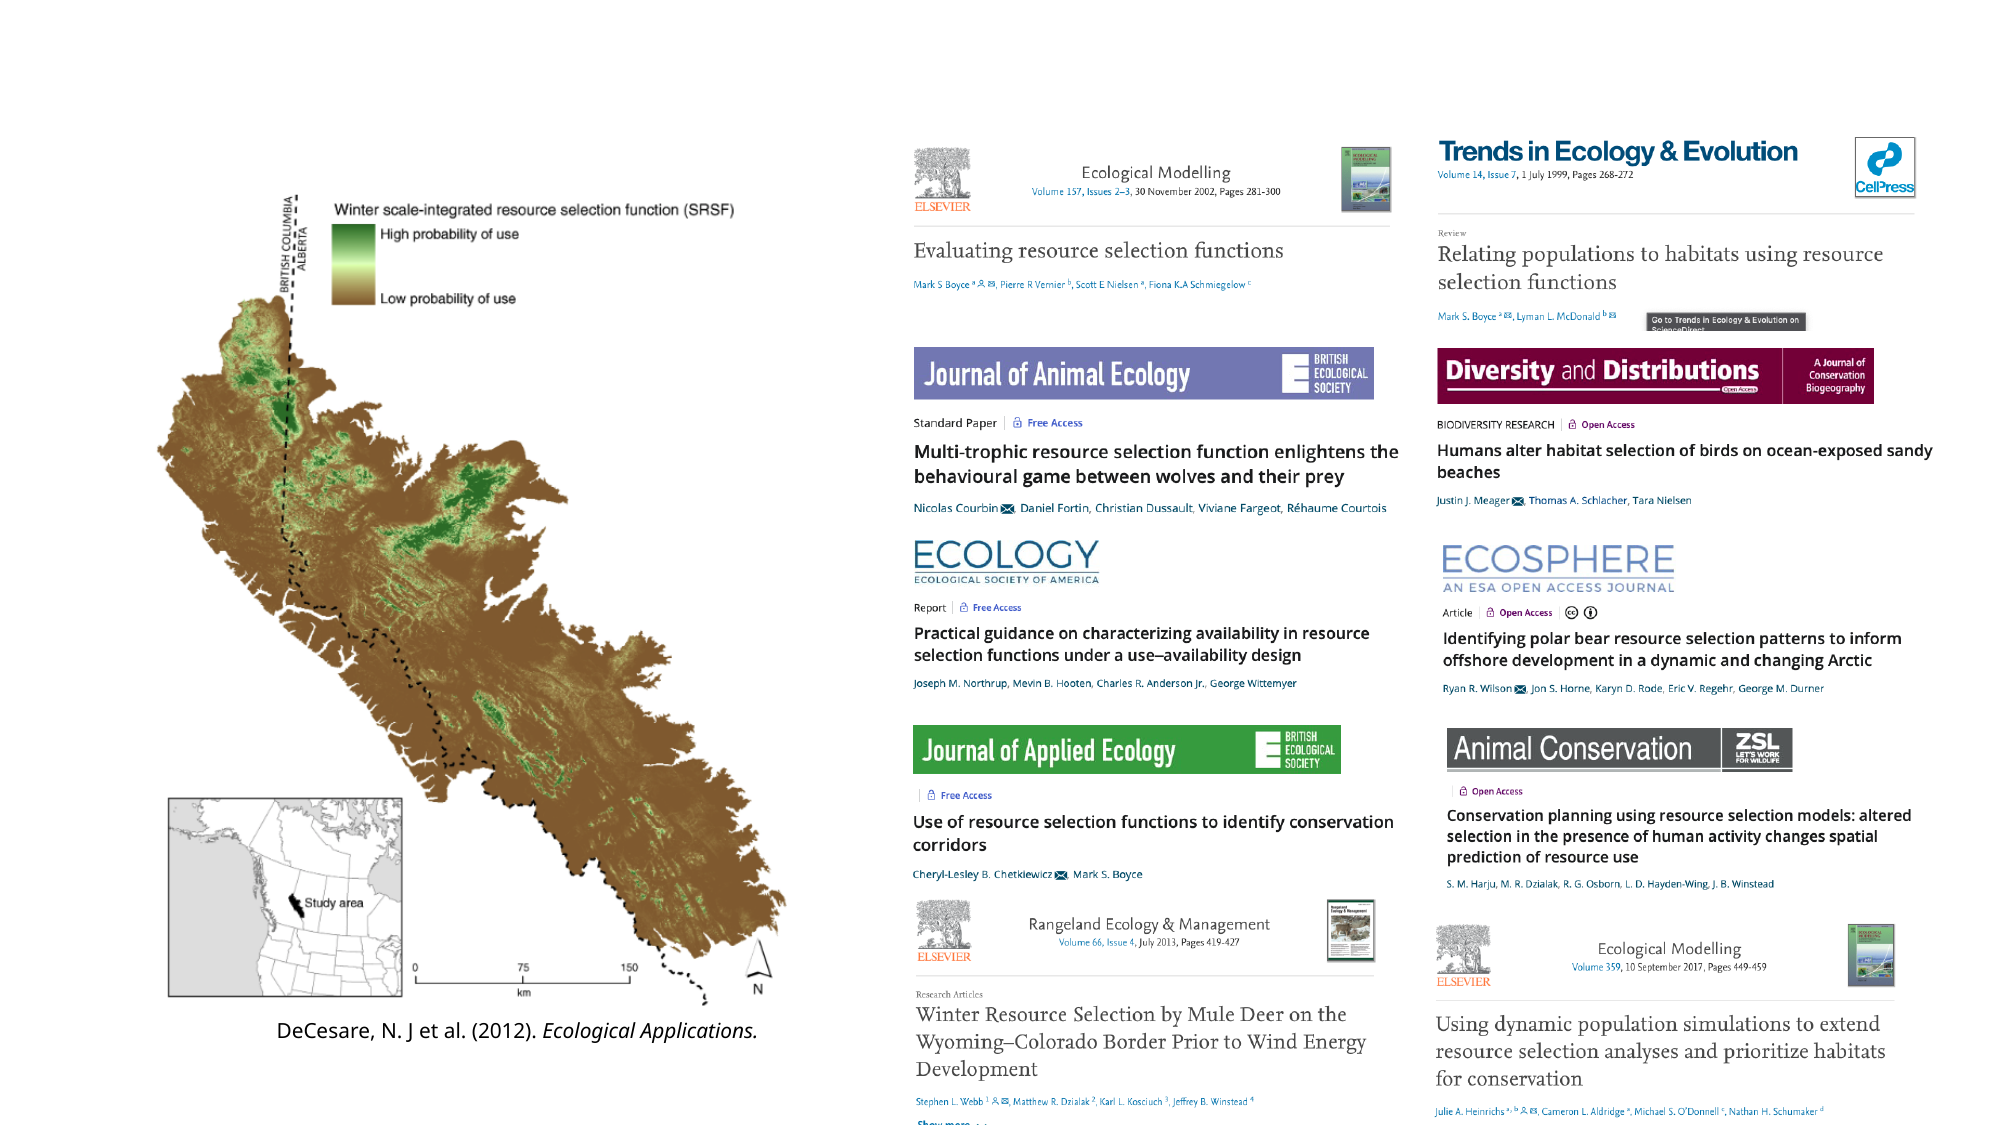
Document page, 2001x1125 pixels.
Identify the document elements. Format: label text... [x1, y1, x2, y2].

picture [1431, 341, 1941, 518]
picture [1431, 137, 1921, 331]
picture [899, 714, 1408, 1125]
picture [79, 170, 792, 1011]
picture [909, 537, 1380, 699]
picture [1435, 724, 1918, 892]
picture [909, 345, 1405, 521]
picture [1432, 916, 1897, 1125]
picture [1432, 537, 1912, 705]
picture [909, 143, 1405, 295]
text_box DeCesare, N. J et al. (2012). Ecological Applications. [261, 1017, 791, 1051]
